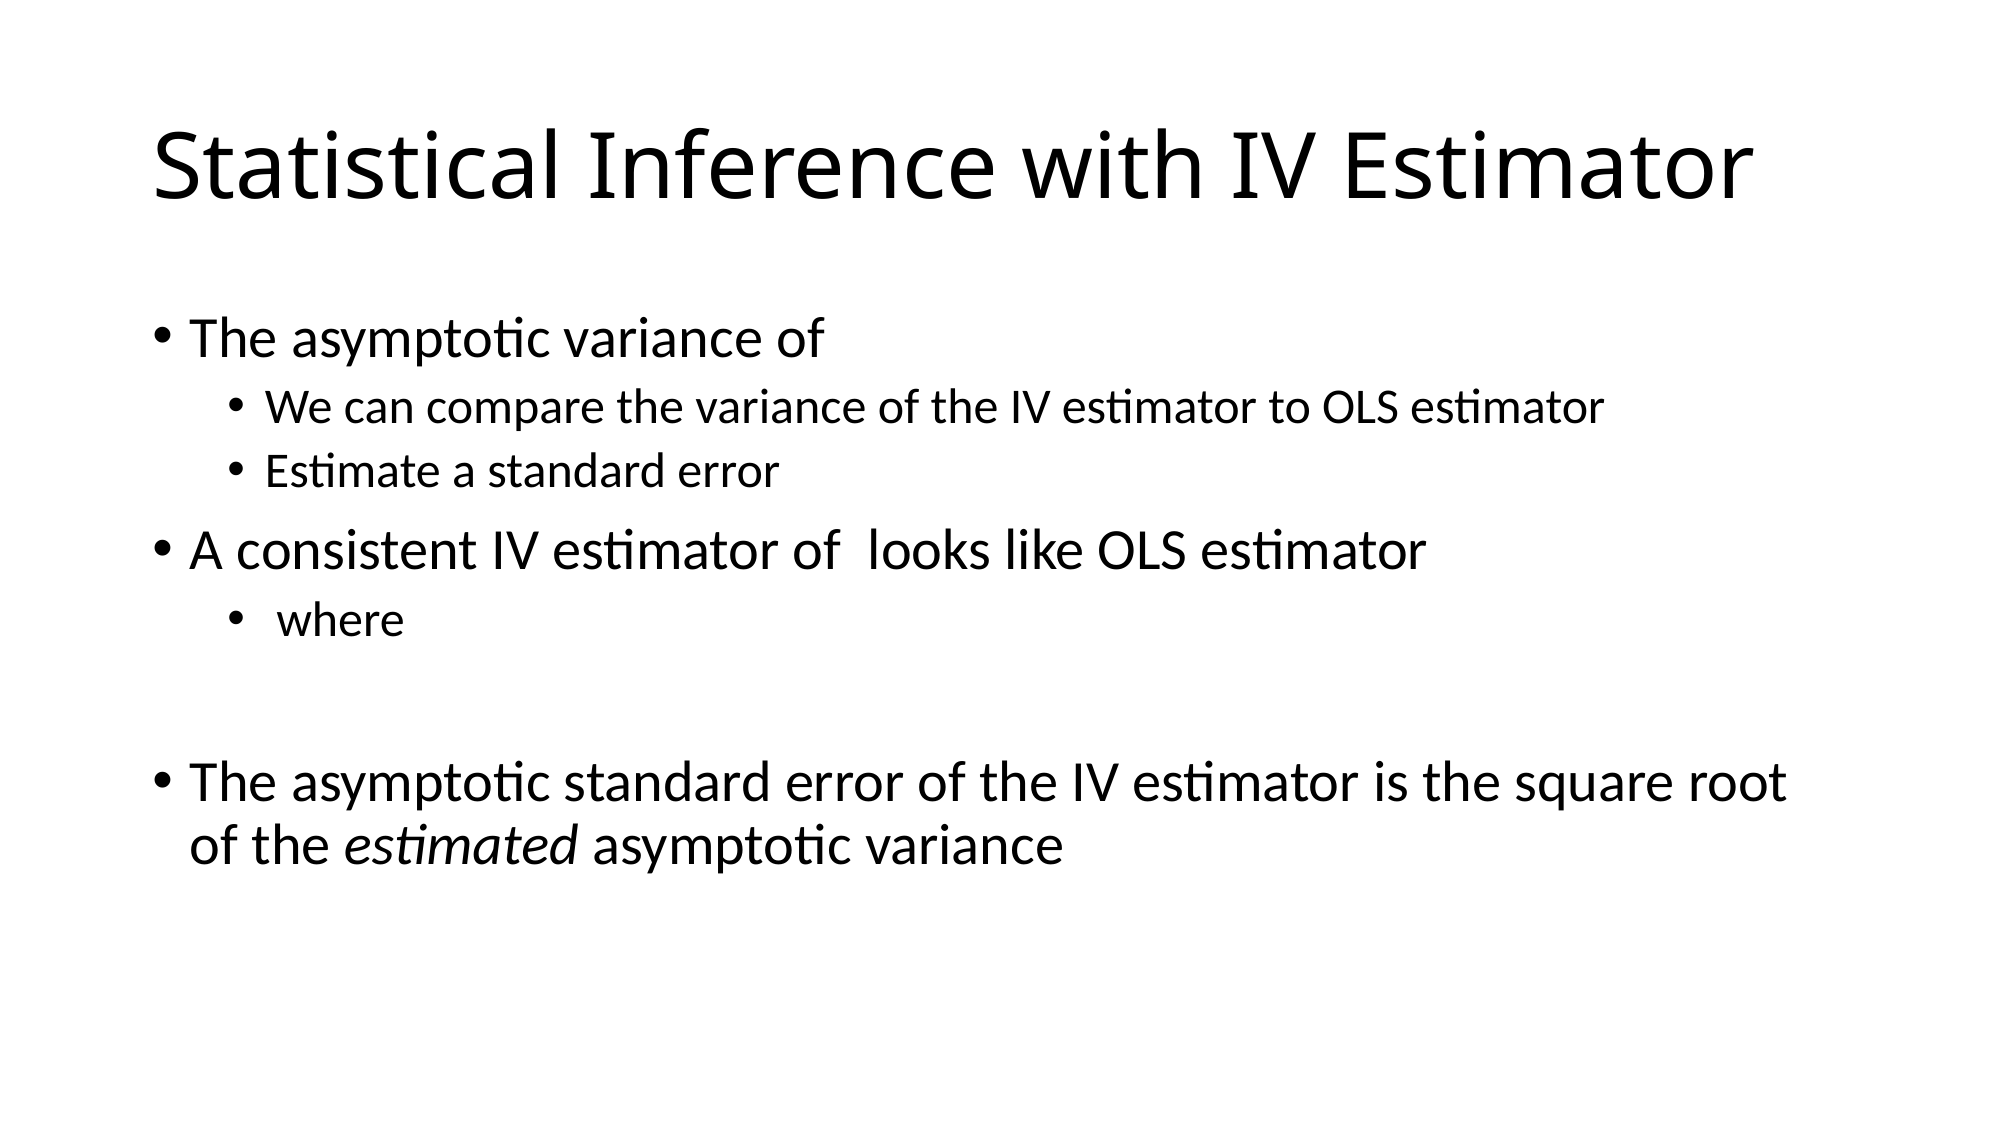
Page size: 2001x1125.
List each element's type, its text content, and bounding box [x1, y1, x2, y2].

title Statistical Inference with IV Estimator [137, 59, 1863, 278]
